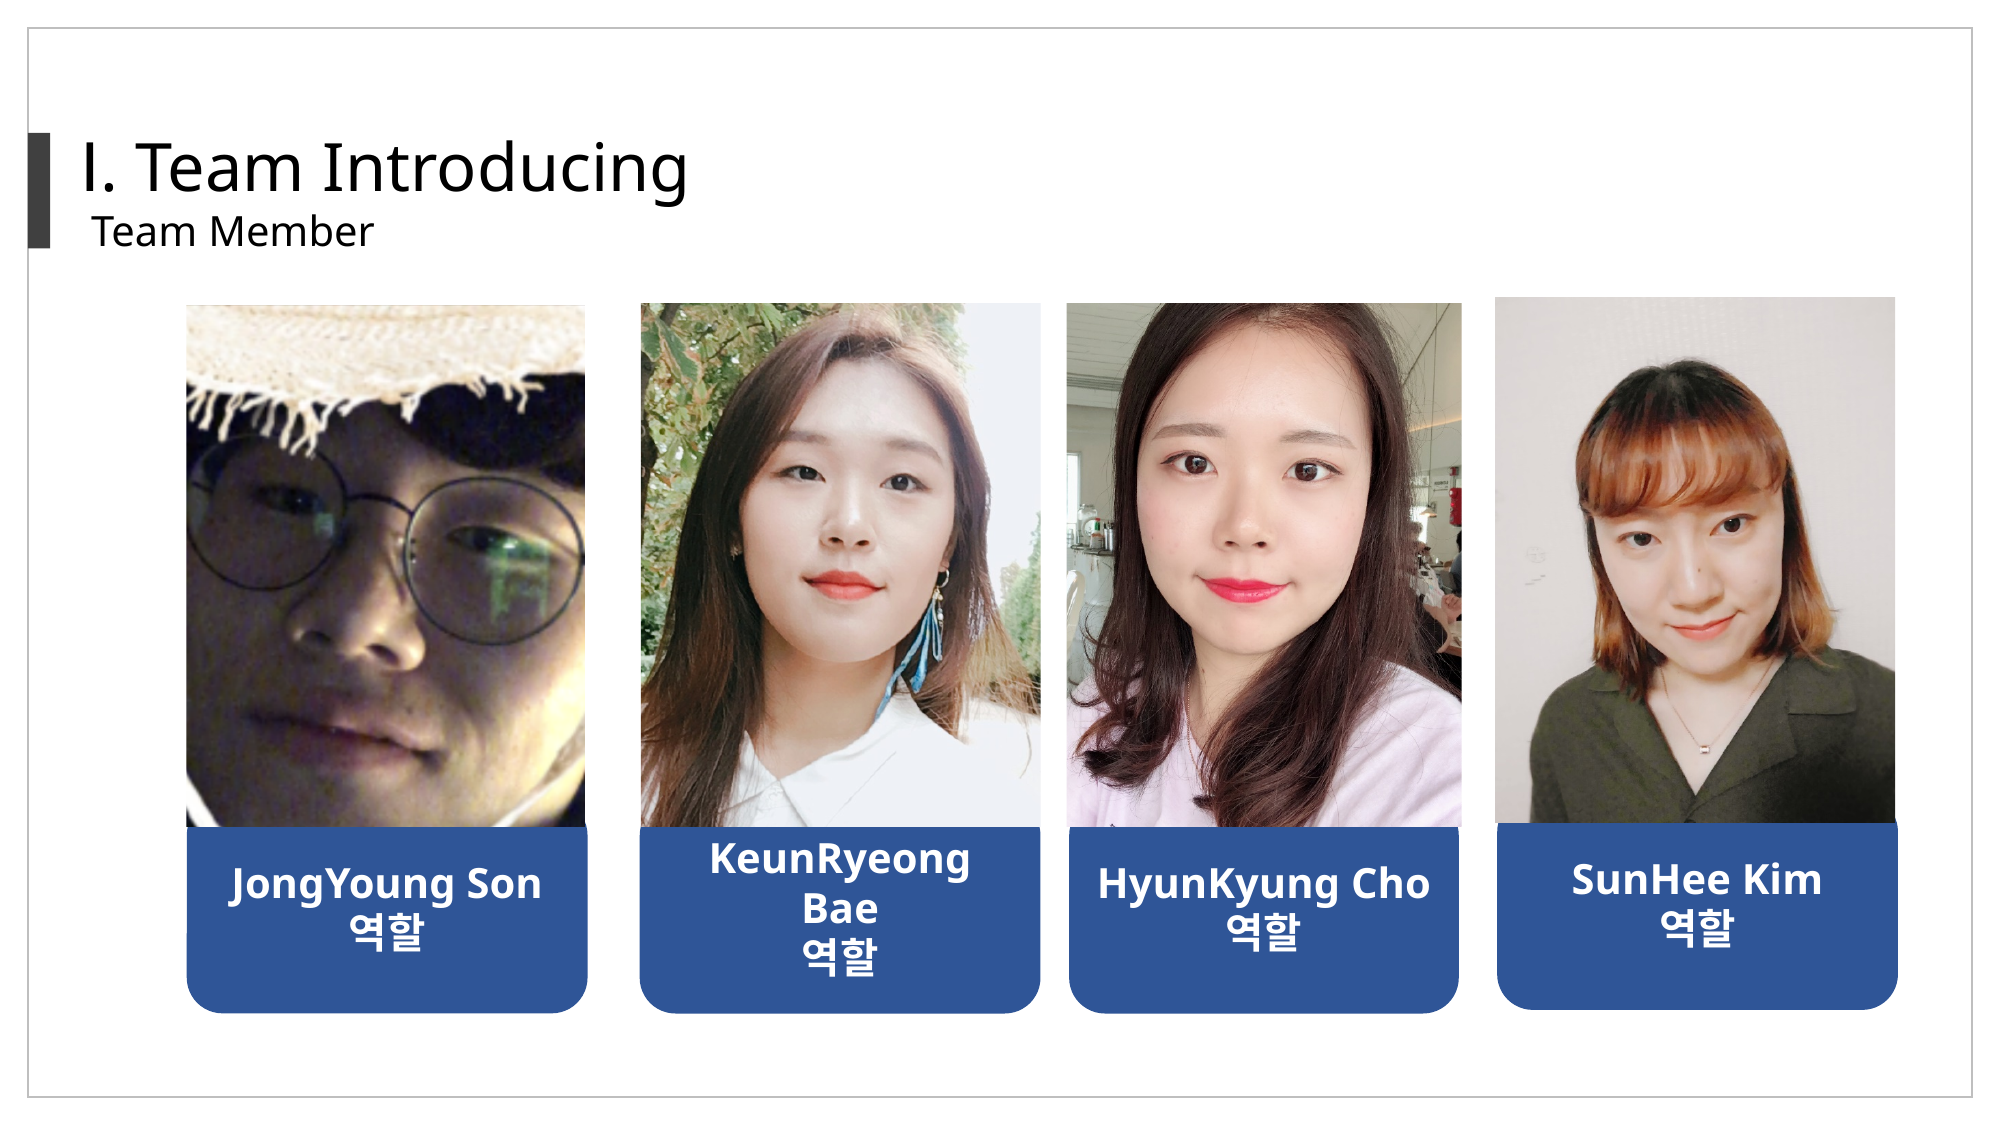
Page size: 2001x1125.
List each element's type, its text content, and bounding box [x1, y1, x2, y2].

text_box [186, 297, 1895, 827]
text_box [27, 27, 1973, 1098]
text_box [27, 132, 51, 249]
text_box Ⅰ. Team Introducing Team Member [65, 117, 863, 263]
